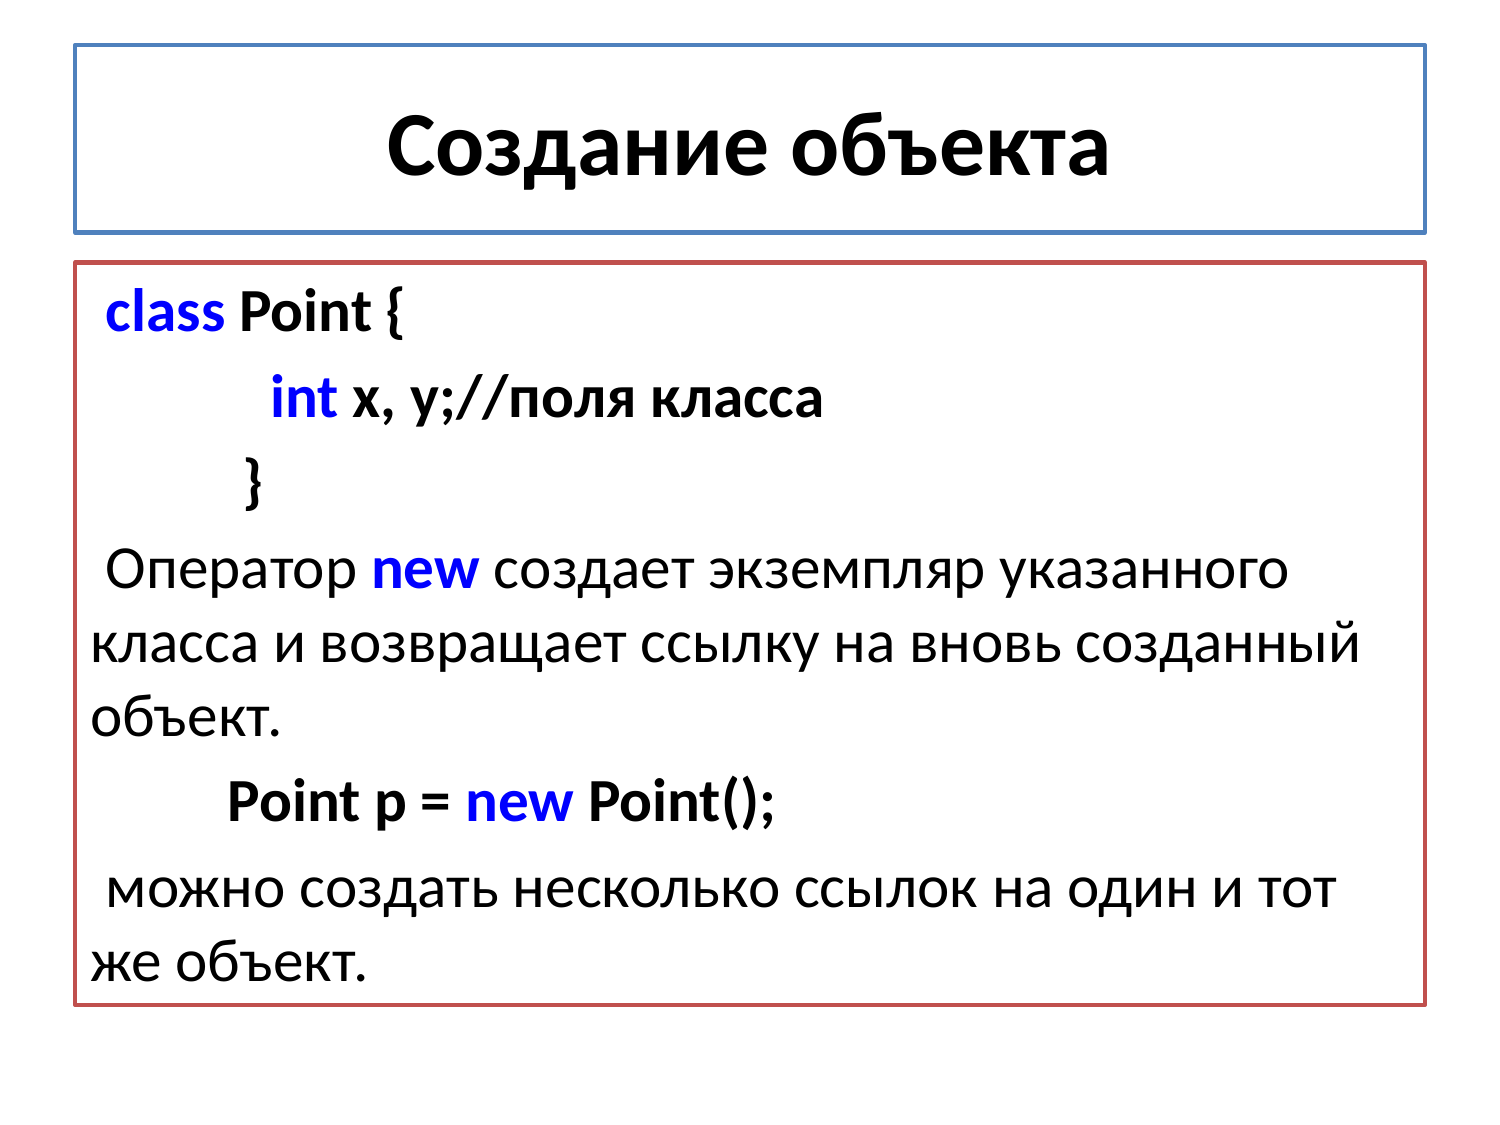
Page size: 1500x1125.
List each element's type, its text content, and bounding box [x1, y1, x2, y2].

list class Point { int х, у;//поля класса } Оператор new создает экземпляр указанного класса и возвращает ссылку на вновь созданный объект. Point р = new Point(); можно создать несколько ссылок на один и тот же объект. [73, 260, 1427, 1007]
title Создание объекта [73, 43, 1427, 235]
